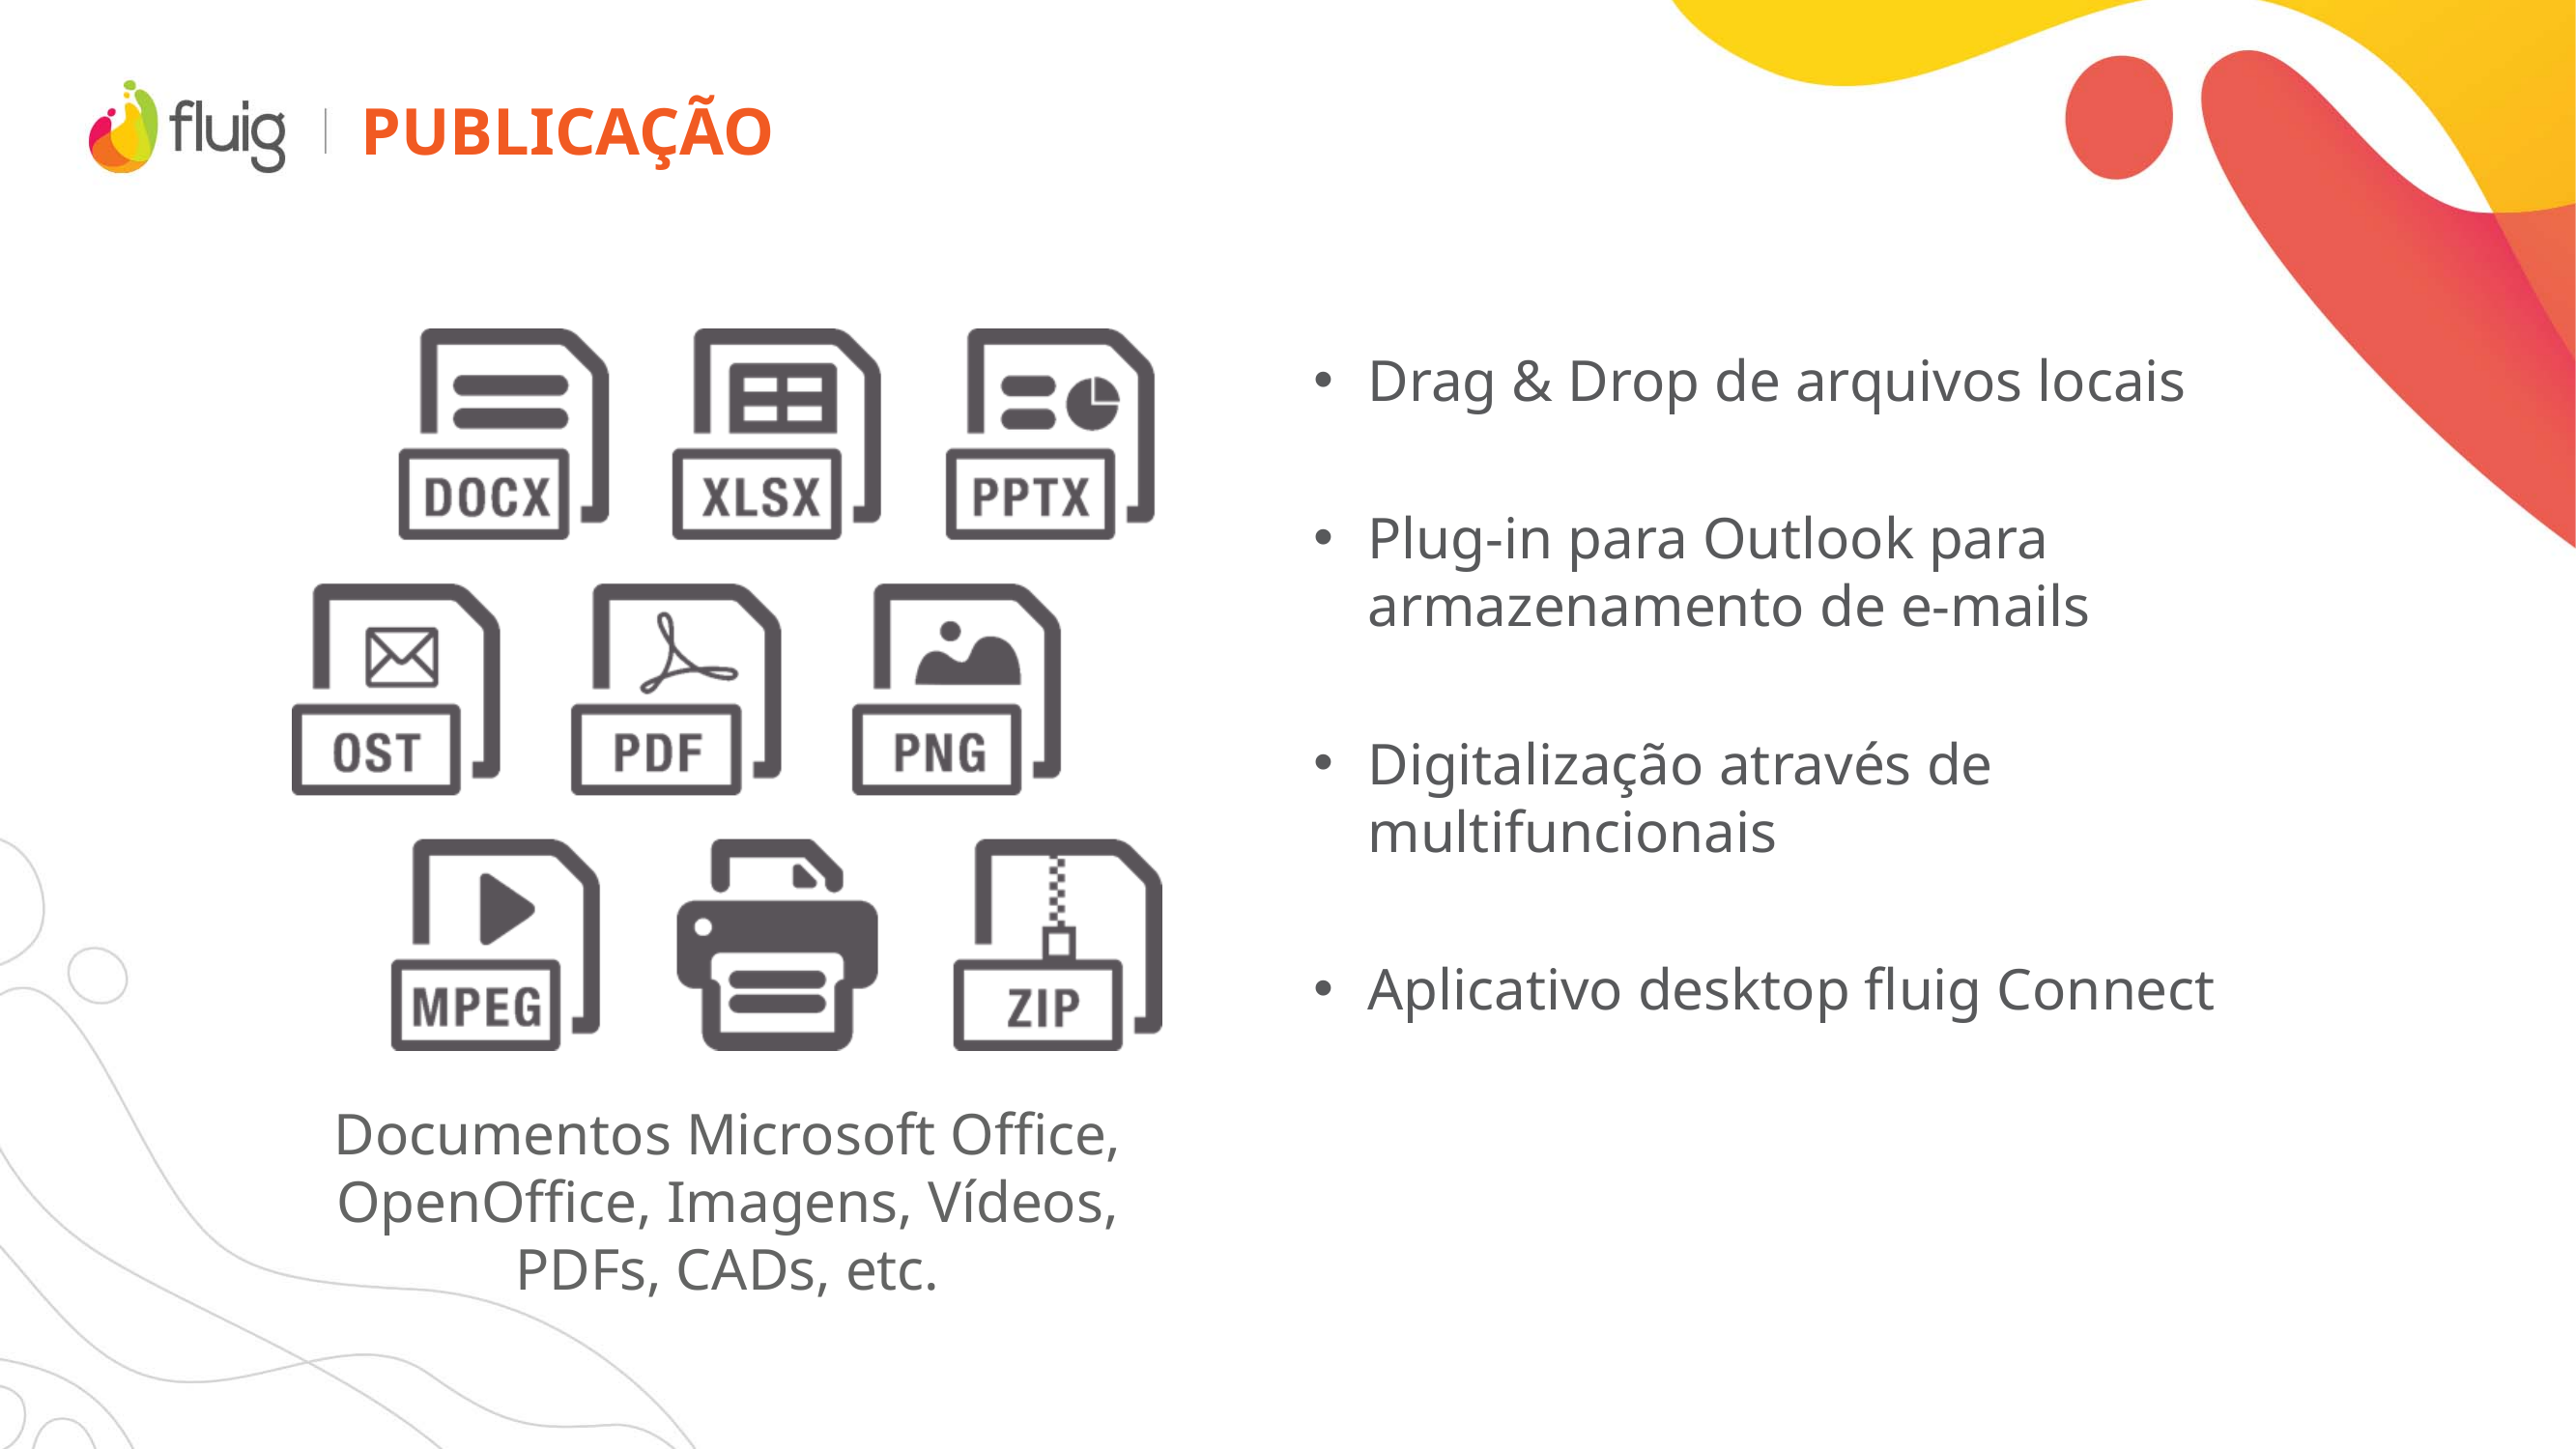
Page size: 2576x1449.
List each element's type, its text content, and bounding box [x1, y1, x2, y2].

title publicação [346, 83, 1727, 289]
text_box Documentos Microsoft Office, OpenOffice, Imagens, Vídeos, PDFs, CADs, etc. [251, 1092, 1204, 1309]
picture [0, 0, 2576, 1449]
list Drag & Drop de arquivos locais Plug-in para Outlook para armazenamento de e-mails Digitalização através de multifuncionais Aplicativo desktop fluig Connect [1299, 337, 2279, 1269]
